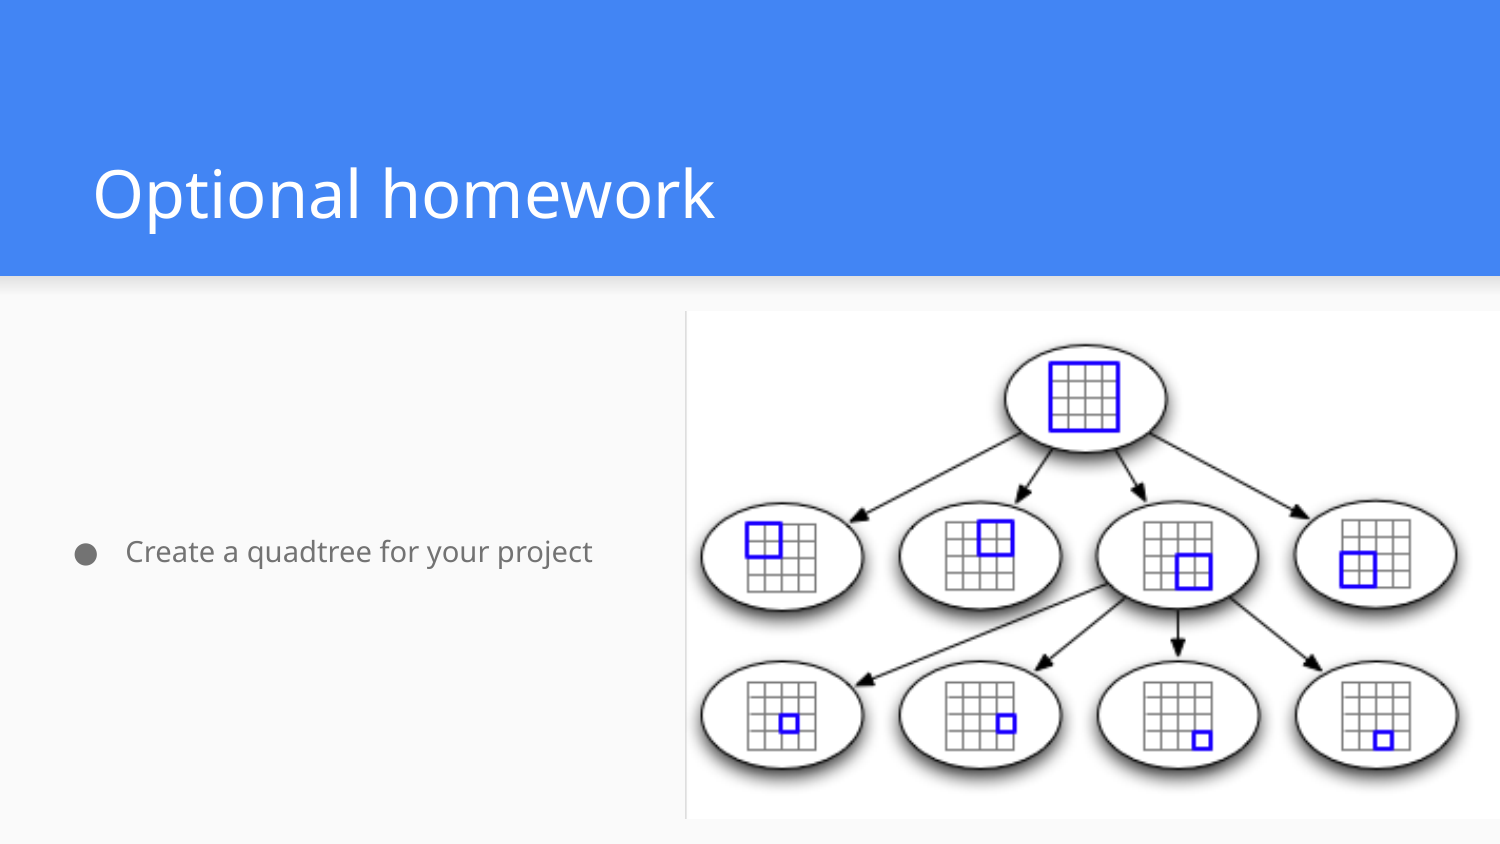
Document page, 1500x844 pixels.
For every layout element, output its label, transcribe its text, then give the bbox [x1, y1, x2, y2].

title Optional homework [77, 121, 1427, 248]
list Create a quadtree for your project [35, 513, 654, 592]
picture [659, 310, 1500, 819]
